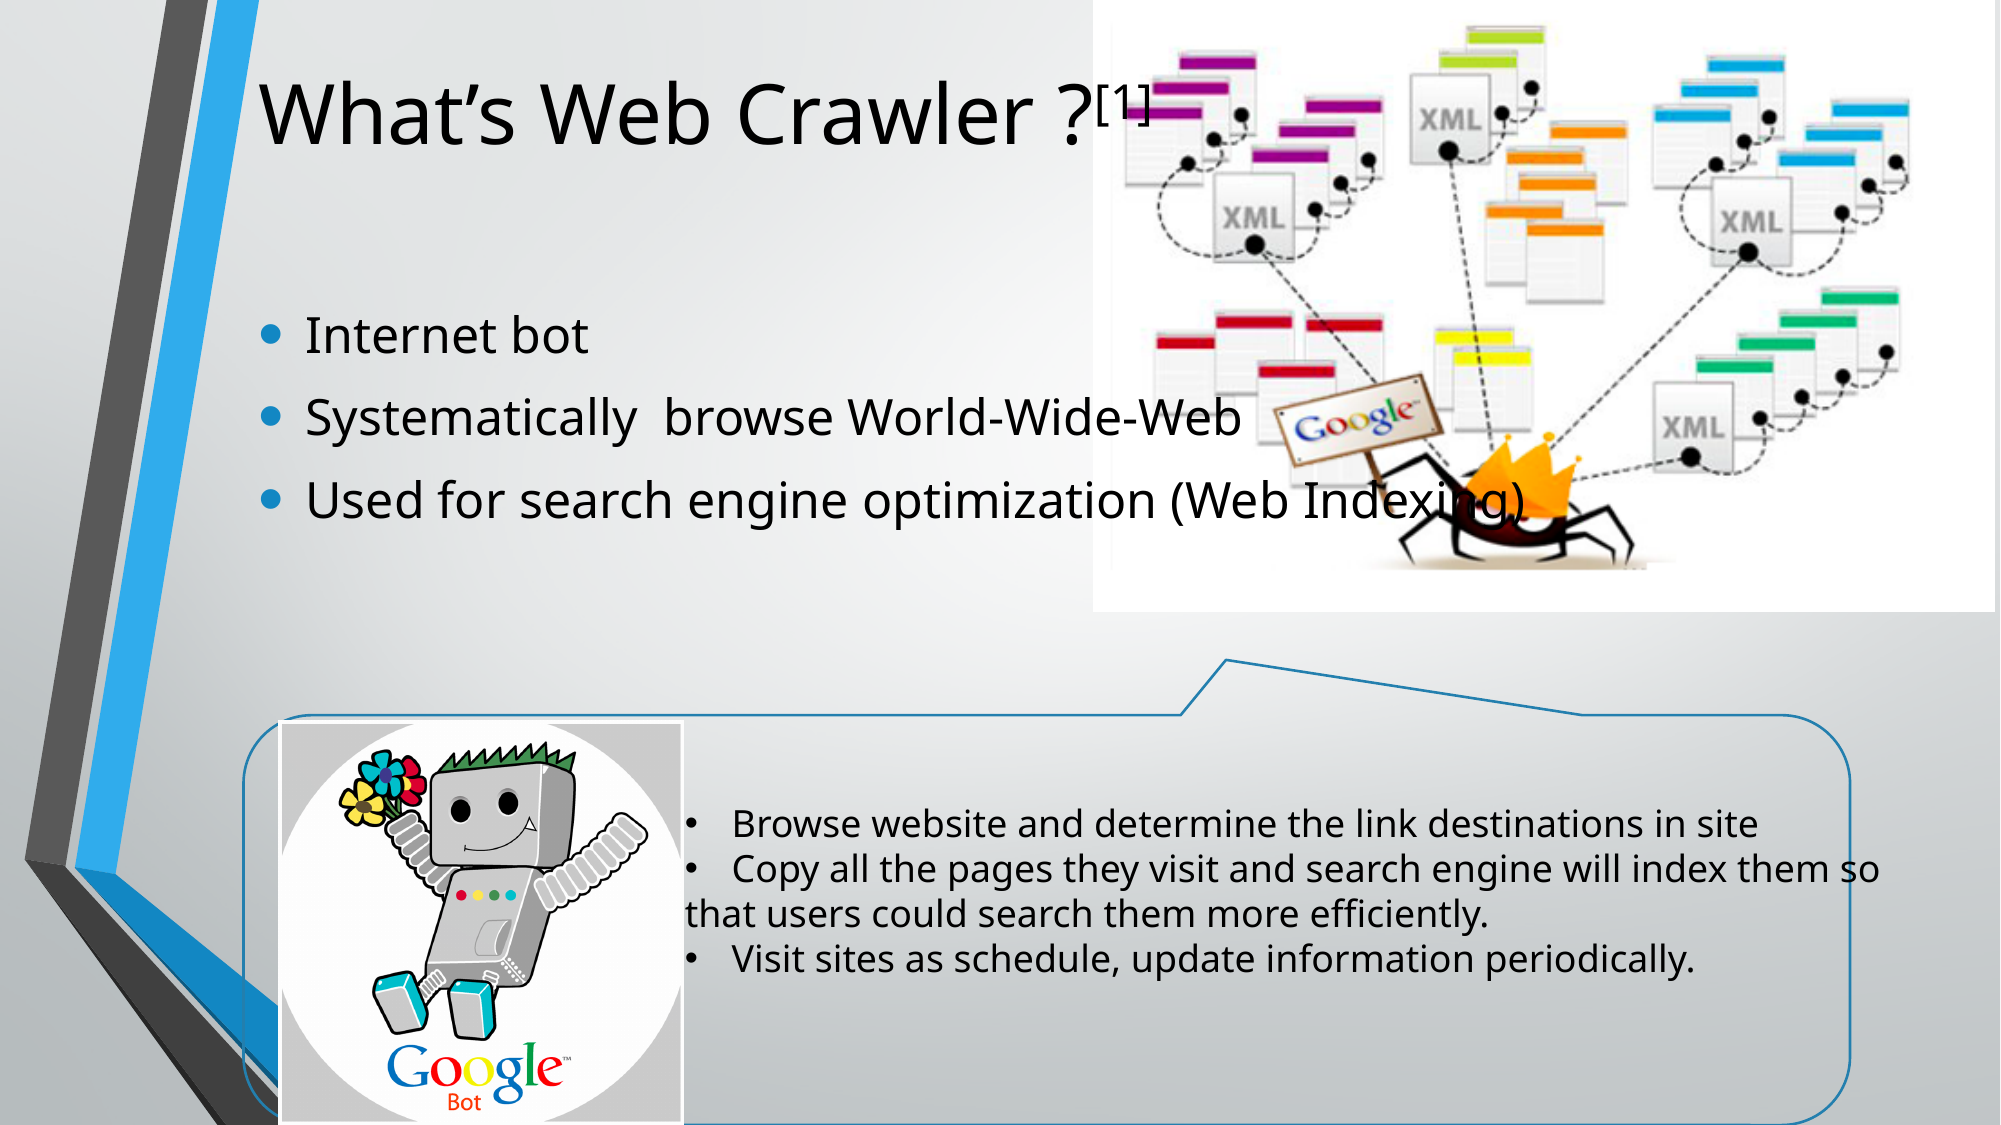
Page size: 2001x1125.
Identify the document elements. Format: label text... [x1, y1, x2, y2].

title What’s Web Crawler ?[1] [243, 0, 1093, 255]
picture [278, 720, 684, 1125]
picture [1093, 0, 1995, 612]
text_box [283, 658, 1852, 792]
list Internet bot Systematically browse World-Wide-Web Used for search engine optimization (Web Indexing) [243, 295, 1887, 792]
text_box [242, 722, 278, 1118]
text_box Browse website and determine the link destinations in site Copy all the pages they visit and search engine will index them so that users could search them more efficiently. Visit sites as schedule, update information periodically. [684, 792, 1907, 988]
text_box [684, 988, 1852, 1125]
